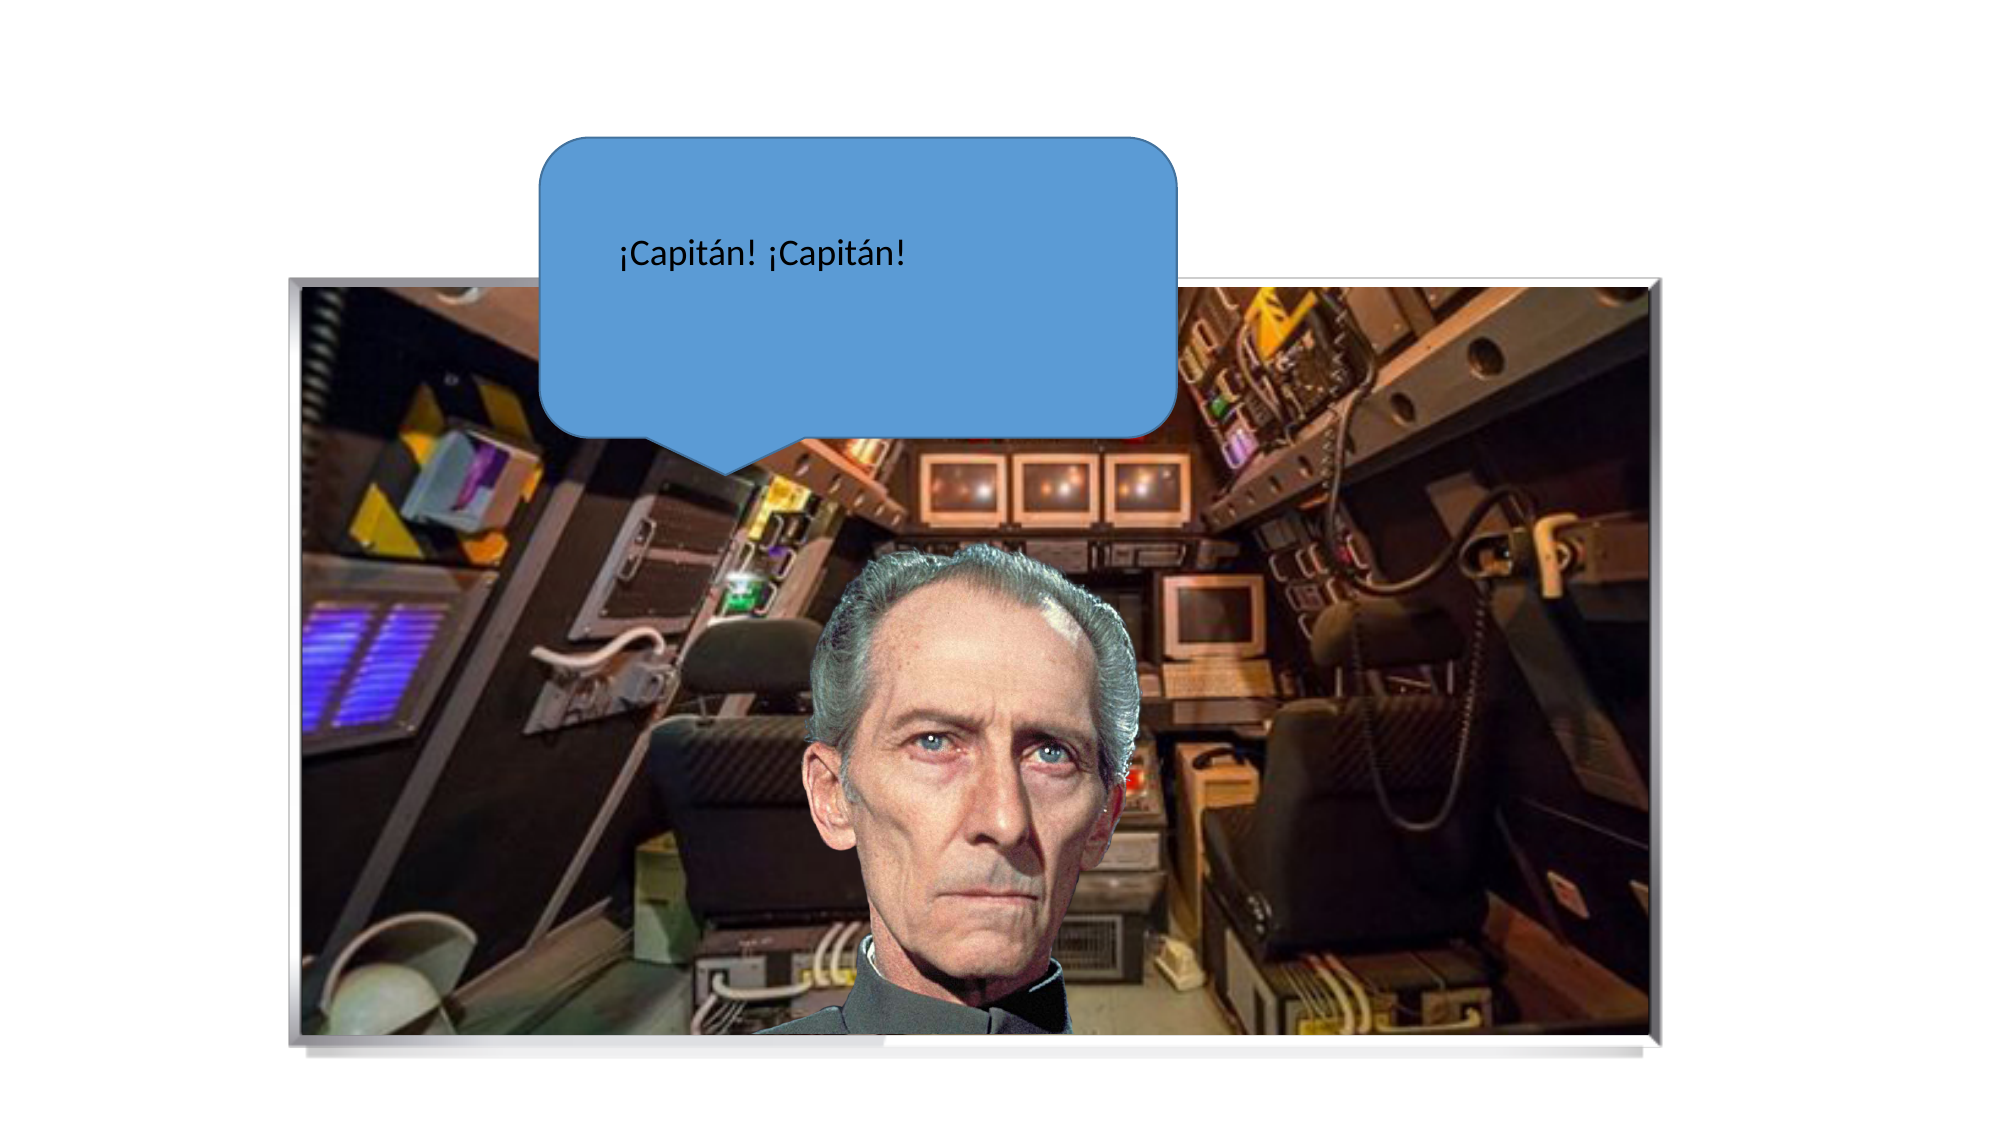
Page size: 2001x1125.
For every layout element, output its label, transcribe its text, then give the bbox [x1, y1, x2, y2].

picture [279, 268, 1671, 1067]
text_box ¡Capitán! ¡Capitán! [602, 220, 1114, 268]
text_box [538, 136, 1178, 268]
